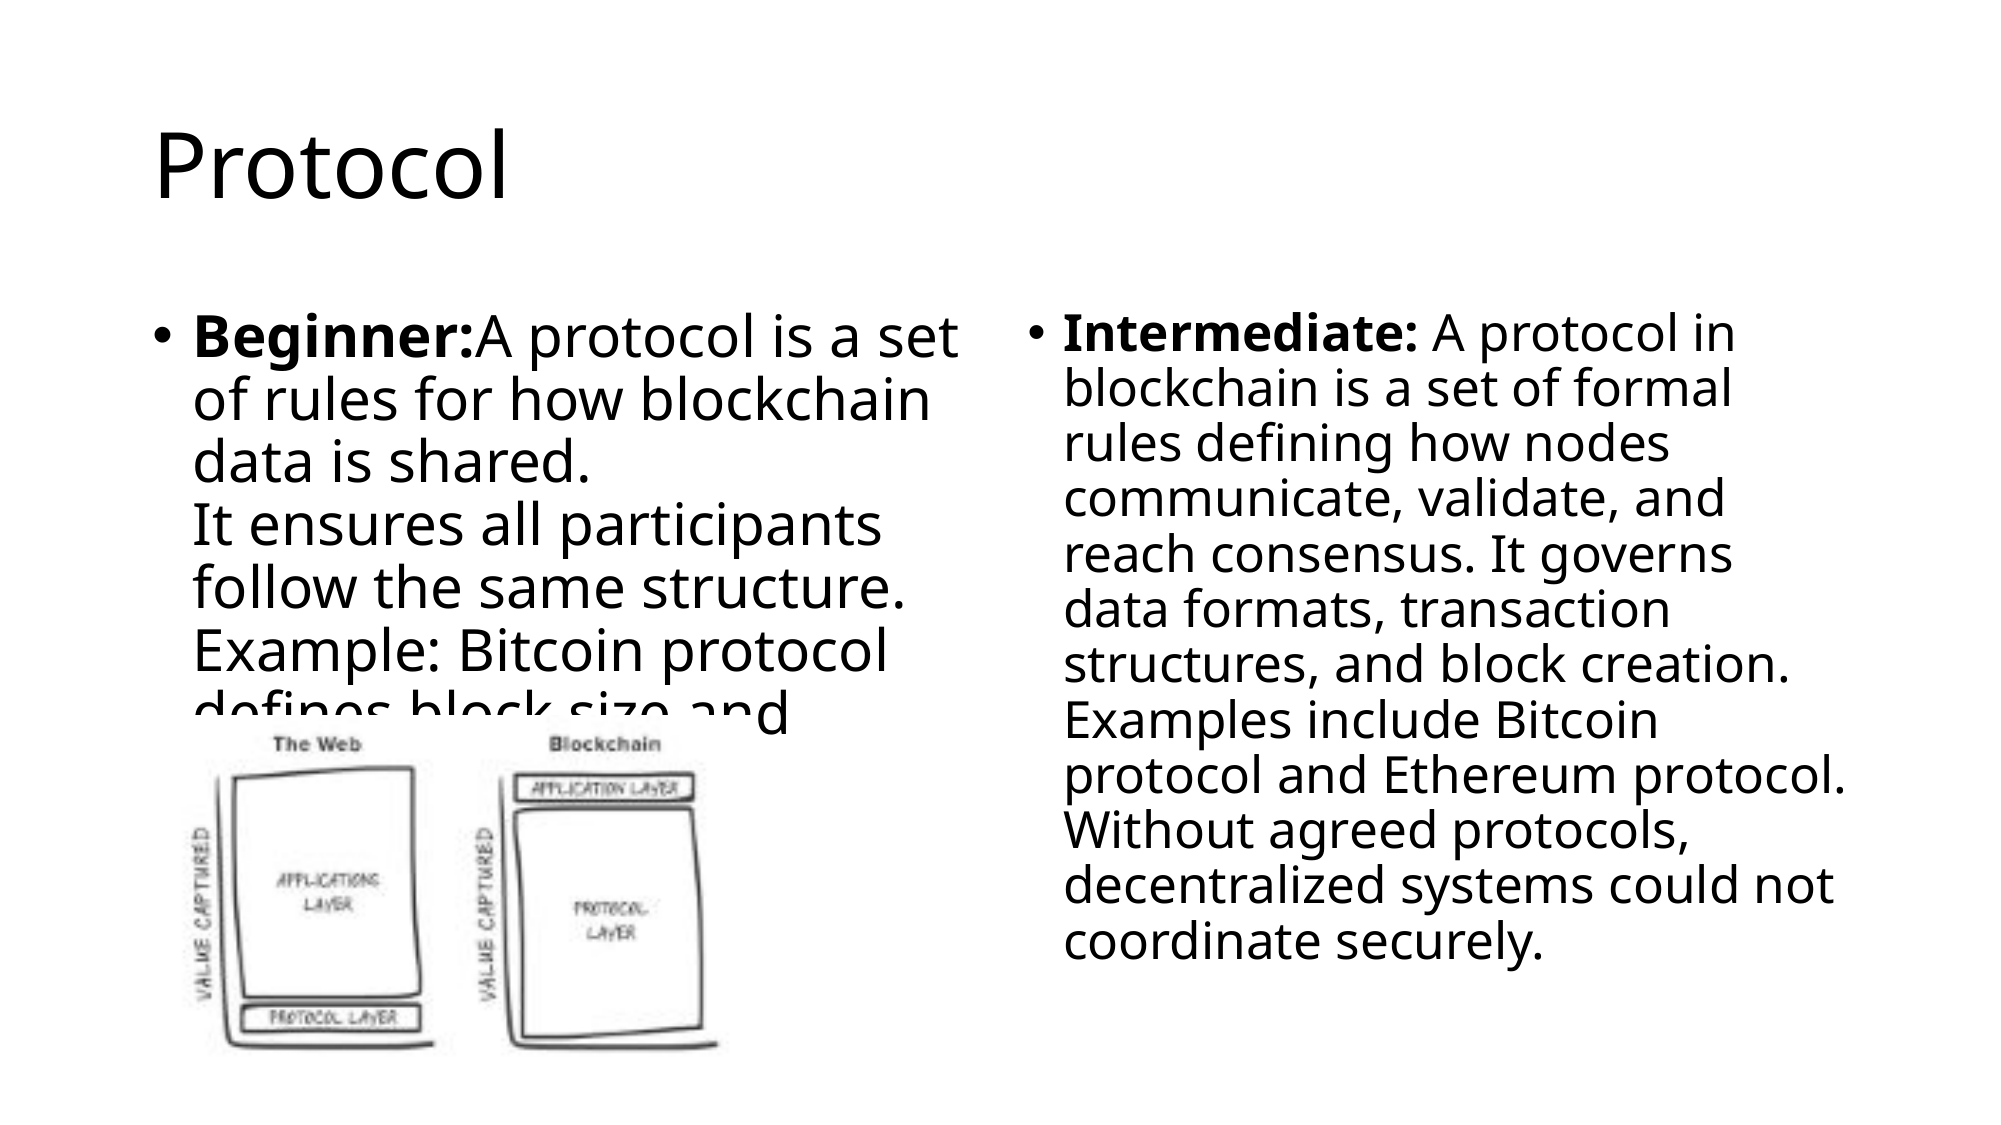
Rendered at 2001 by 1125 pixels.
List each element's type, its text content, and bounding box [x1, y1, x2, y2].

picture [161, 715, 758, 1100]
title Protocol [137, 59, 1863, 278]
list Intermediate: A protocol in blockchain is a set of formal rules defining how nodes communicate, validate, and reach consensus. It governs data formats, transaction structures, and block creation. Examples include Bitcoin protocol and Ethereum protocol. Without agreed protocols, decentralized systems could not coordinate securely. [1012, 299, 1863, 1014]
list Beginner:A protocol is a set of rules for how blockchain data is shared. It ensures all participants follow the same structure. Example: Bitcoin protocol defines block size and timing. [137, 299, 988, 1014]
